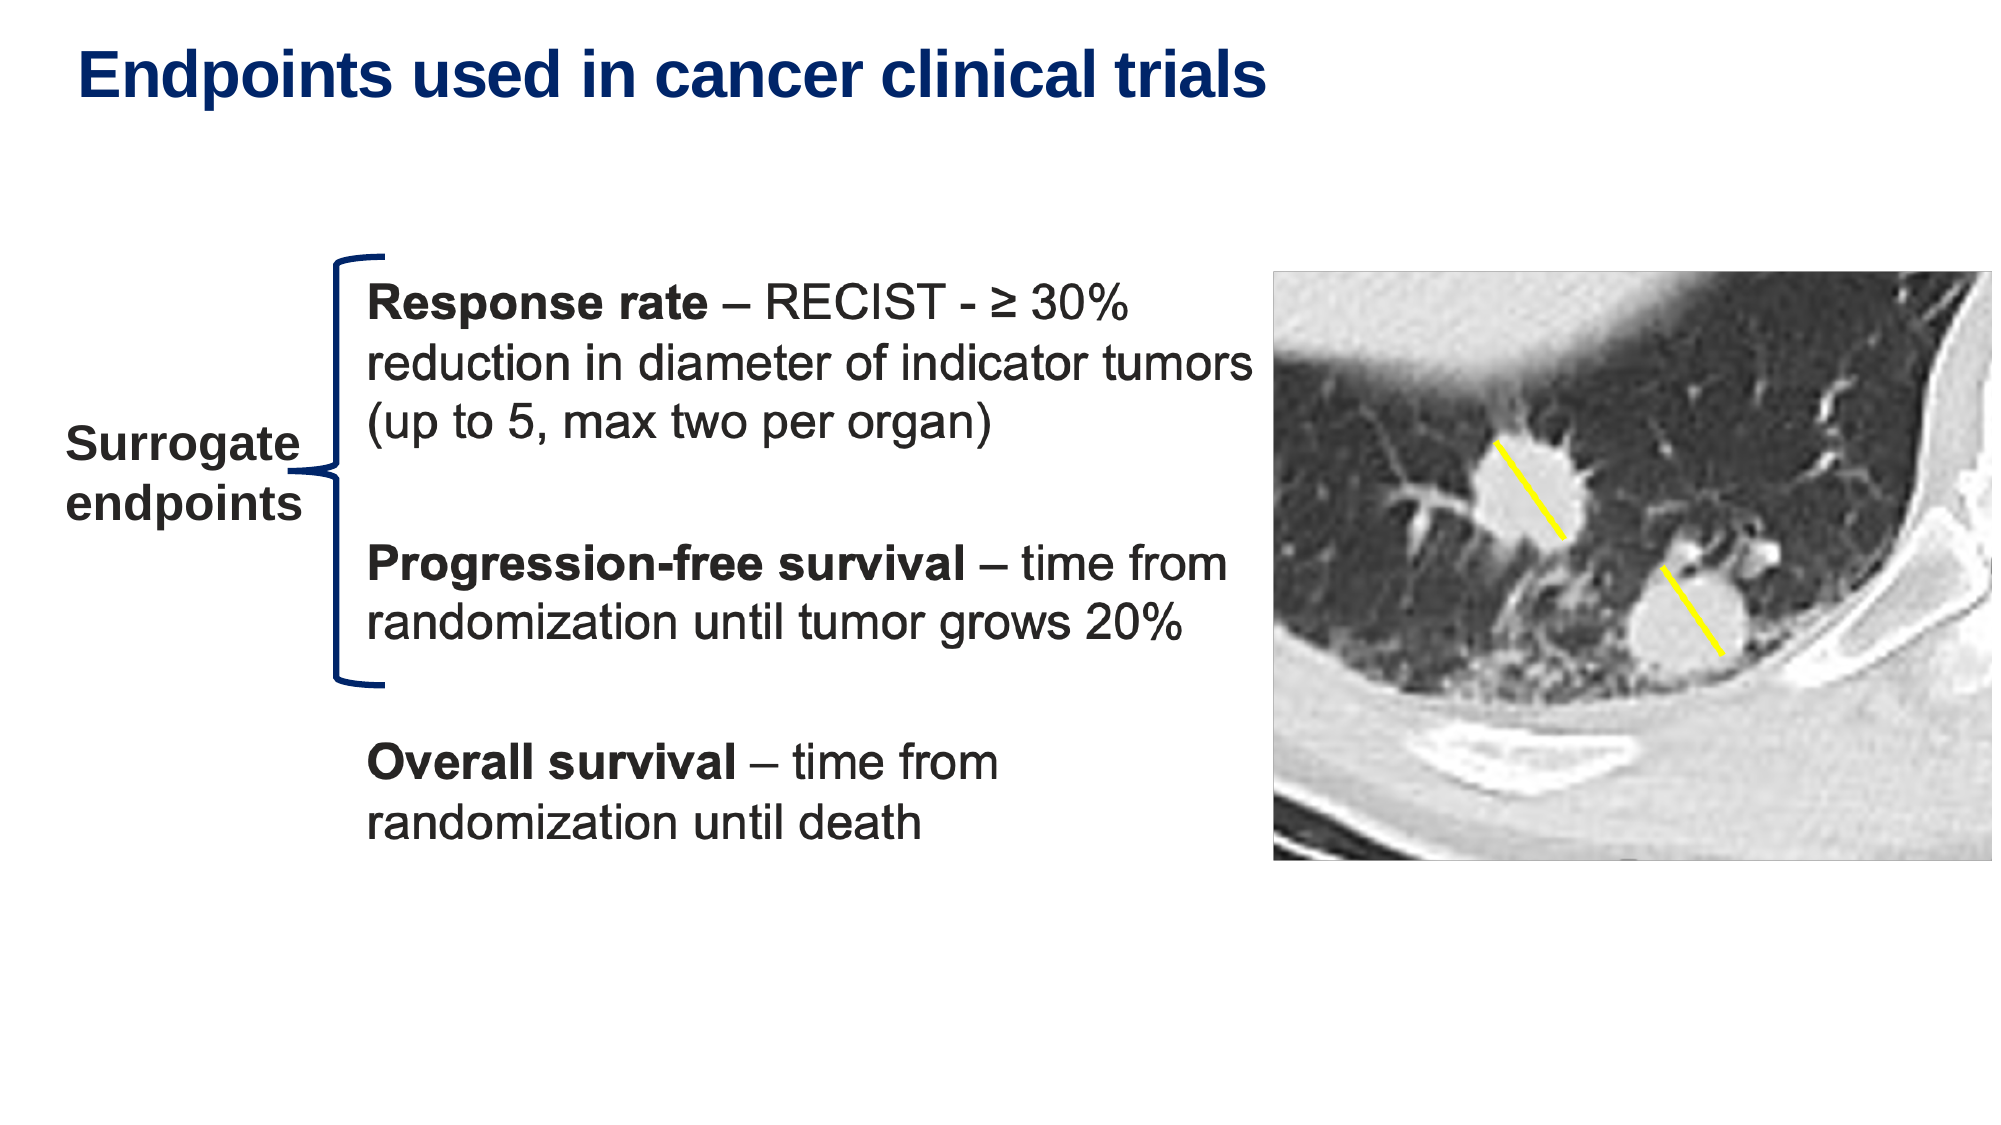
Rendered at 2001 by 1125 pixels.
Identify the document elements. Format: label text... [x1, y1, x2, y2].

text_box [331, 264, 336, 678]
text_box Surrogate endpoints [50, 402, 331, 538]
picture [336, 256, 1992, 900]
title Endpoints used in cancer clinical trials [77, 40, 1947, 218]
